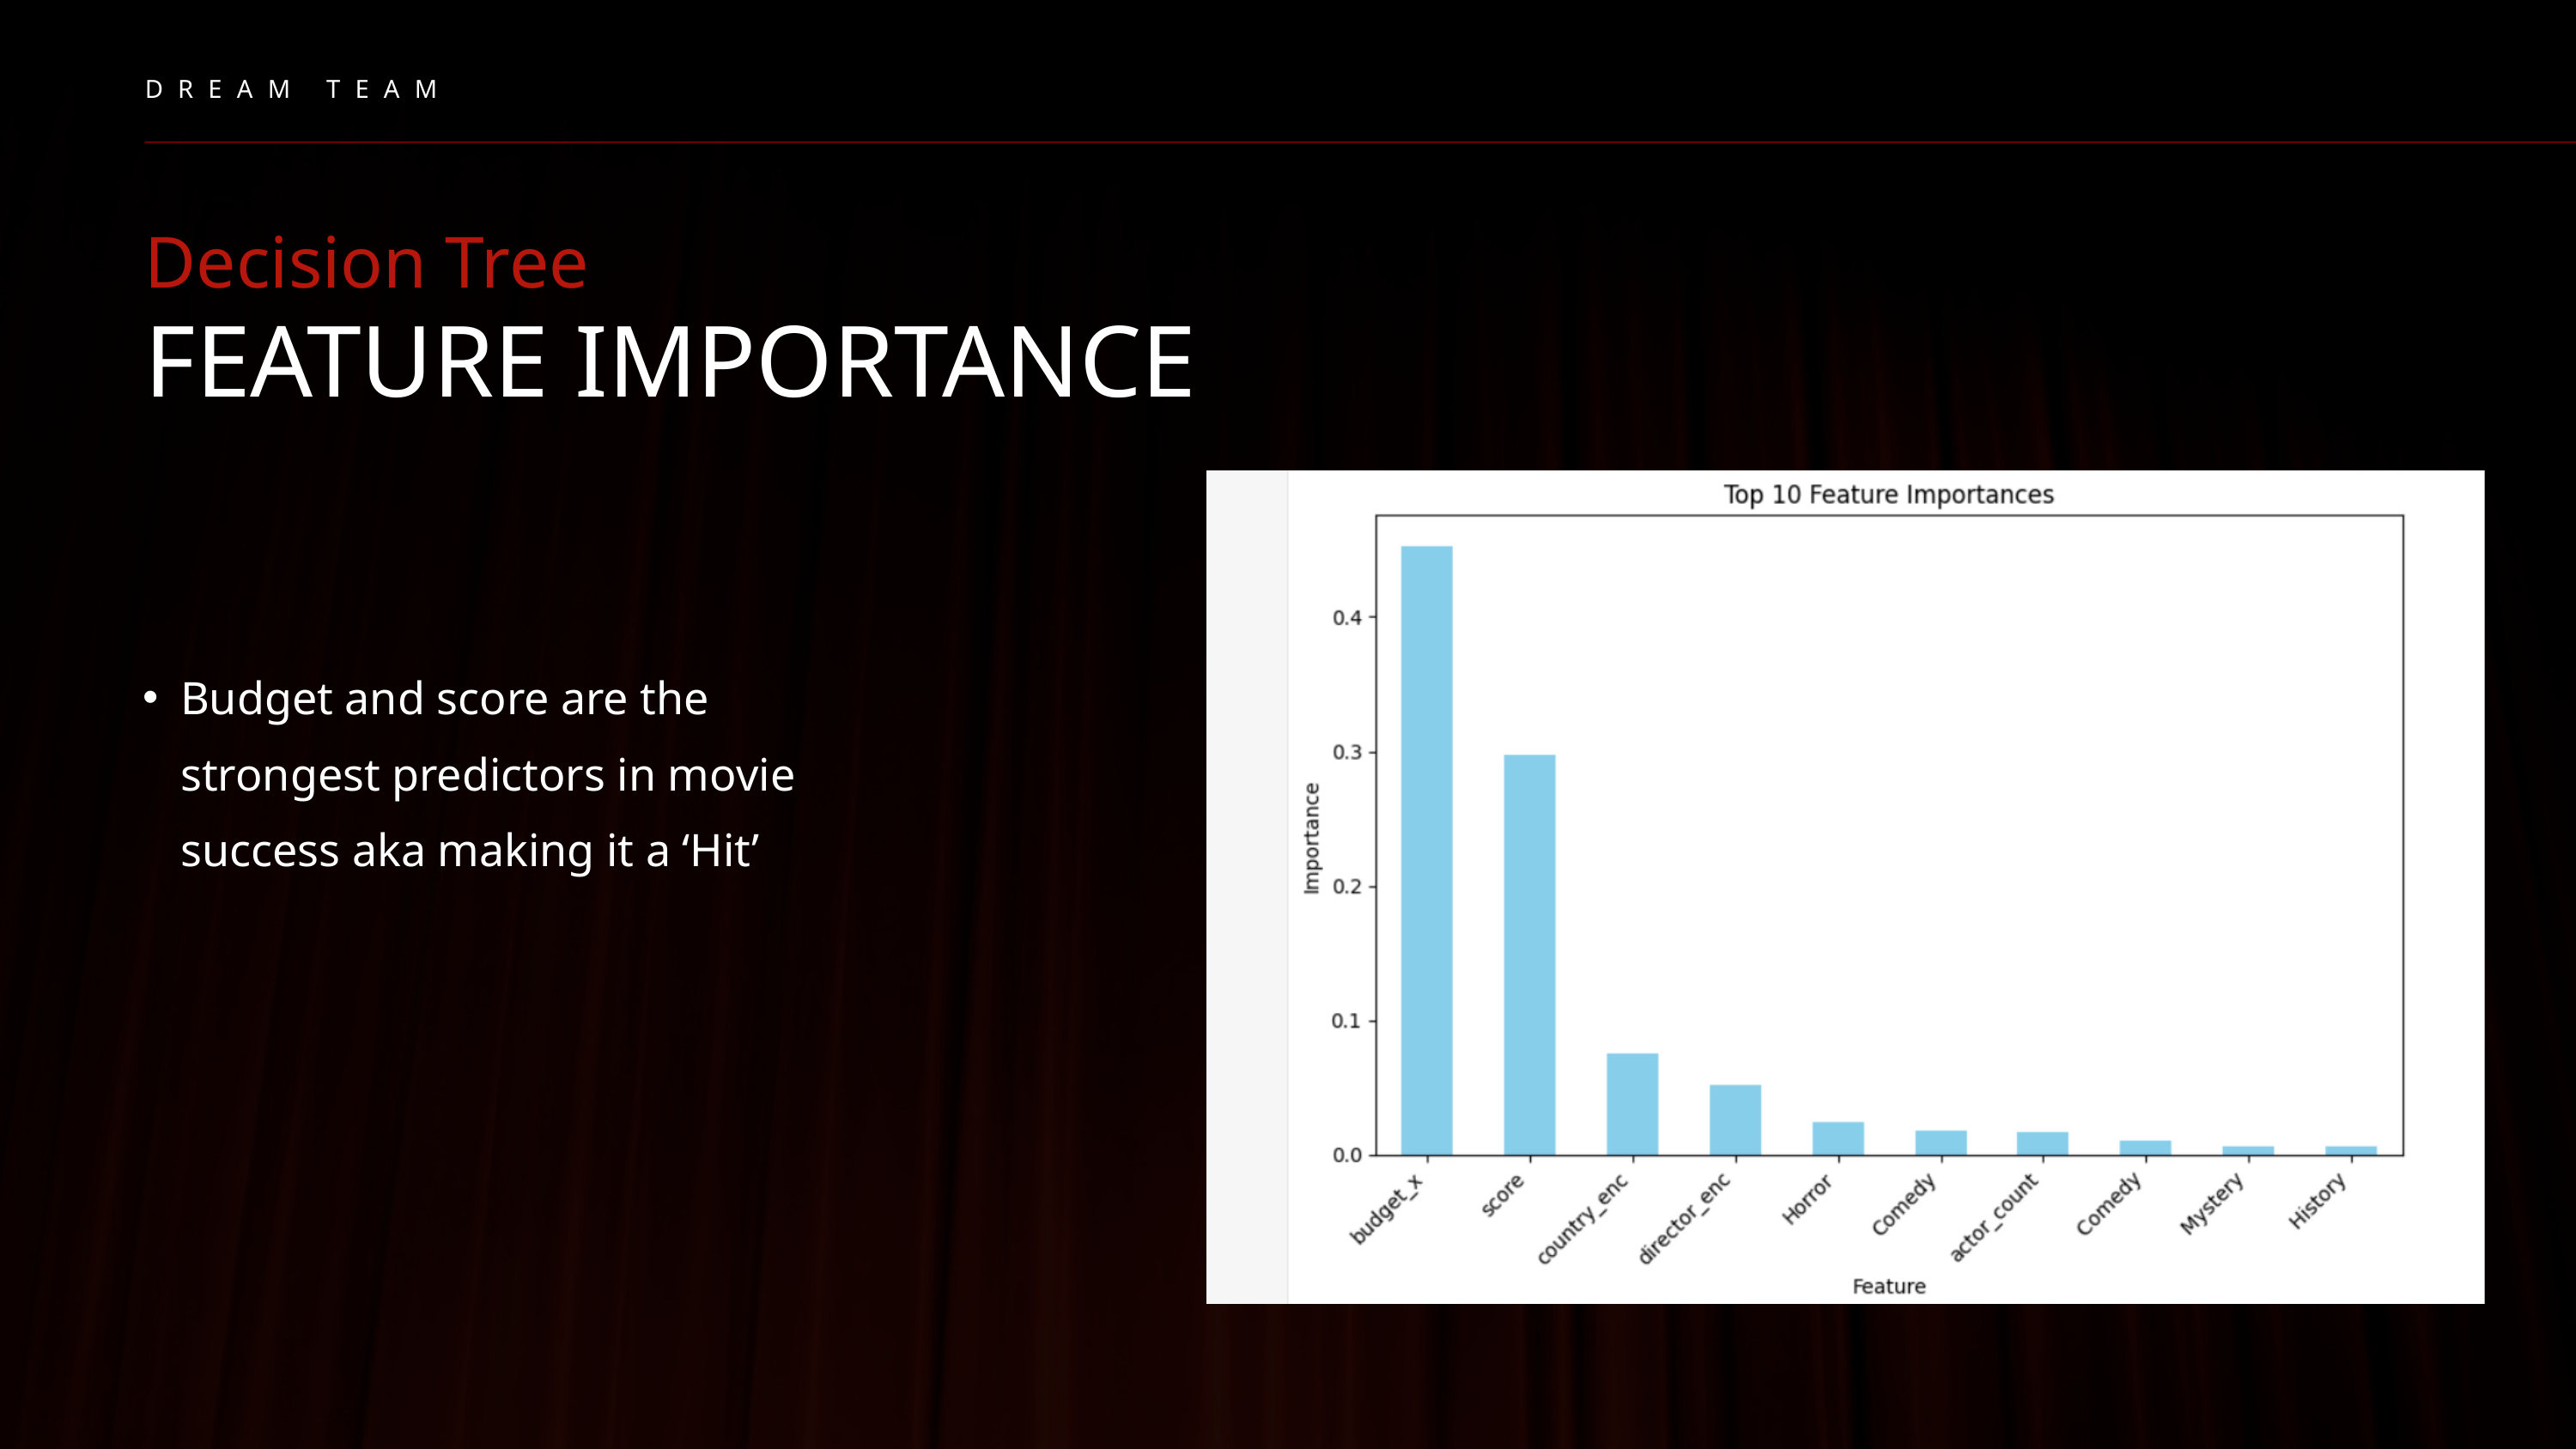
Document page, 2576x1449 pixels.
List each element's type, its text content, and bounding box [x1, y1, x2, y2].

text_box Decision Tree [144, 203, 744, 302]
text_box FEATURE IMPORTANCE [144, 302, 1444, 417]
text_box DREAM TEAM [144, 68, 669, 103]
text_box [1206, 470, 2485, 1304]
text_box [0, 0, 2576, 1449]
text_box Budget and score are the strongest predictors in movie success aka making it a ‘Hit’ [104, 647, 839, 1028]
